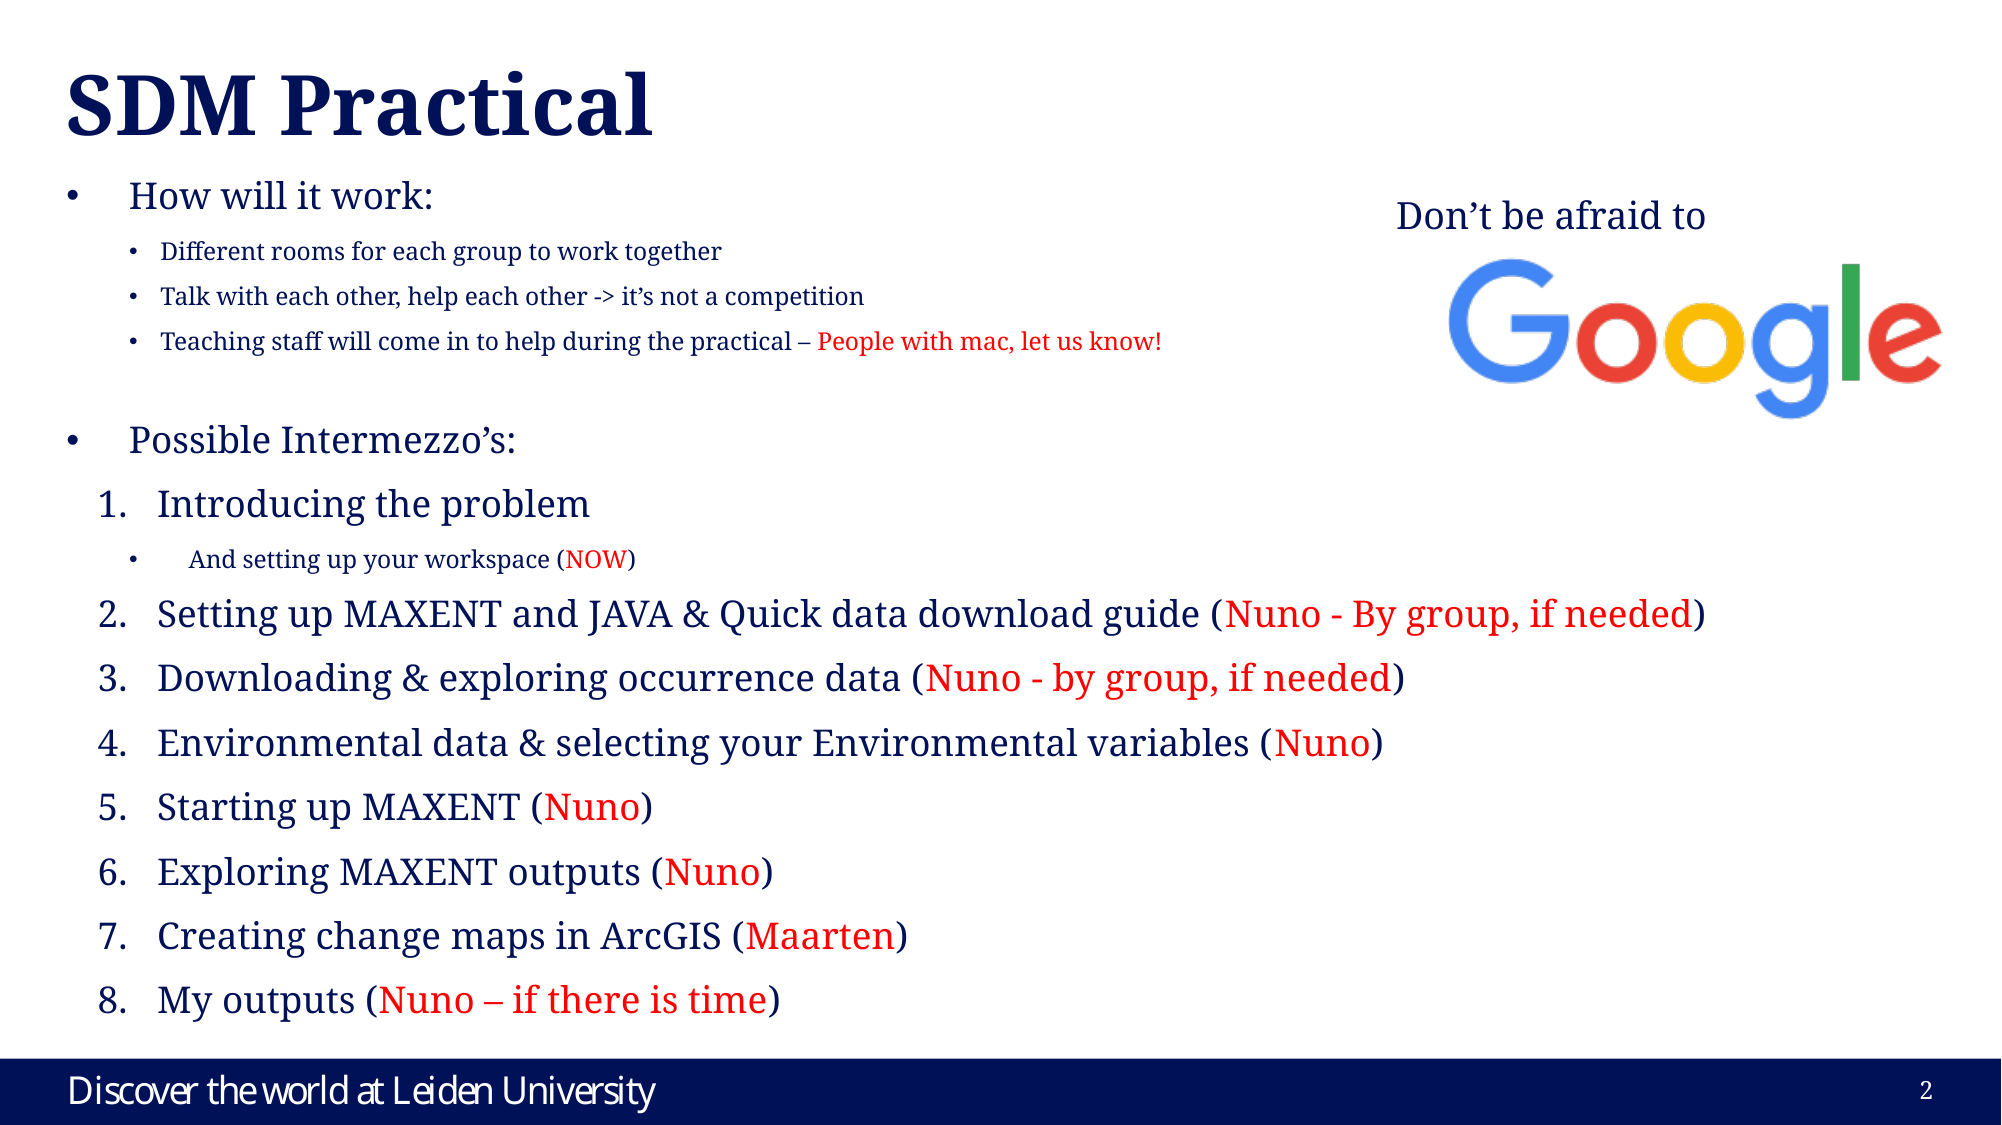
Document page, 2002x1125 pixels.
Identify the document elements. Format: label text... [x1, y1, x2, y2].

list How will it work: Different rooms for each group to work together Talk with each other, help each other -> it’s not a competition Teaching staff will come in to help during the practical – People with mac, let us know! Possible Intermezzo’s: Introducing the problem And setting up your workspace (NOW) Setting up MAXENT and JAVA & Quick data download guide (Nuno - By group, if needed) Downloading & exploring occurrence data (Nuno - by group, if needed) Environmental data & selecting your Environmental variables (Nuno) Starting up MAXENT (Nuno) Exploring MAXENT outputs (Nuno) Creating change maps in ArcGIS (Maarten) My outputs (Nuno – if there is time) [66, 177, 1935, 1031]
picture [1448, 255, 1949, 431]
text_box Don’t be afraid to [1378, 174, 1769, 293]
slide_number 2 [1498, 1061, 1949, 1122]
title SDM Practical [66, 66, 1935, 138]
